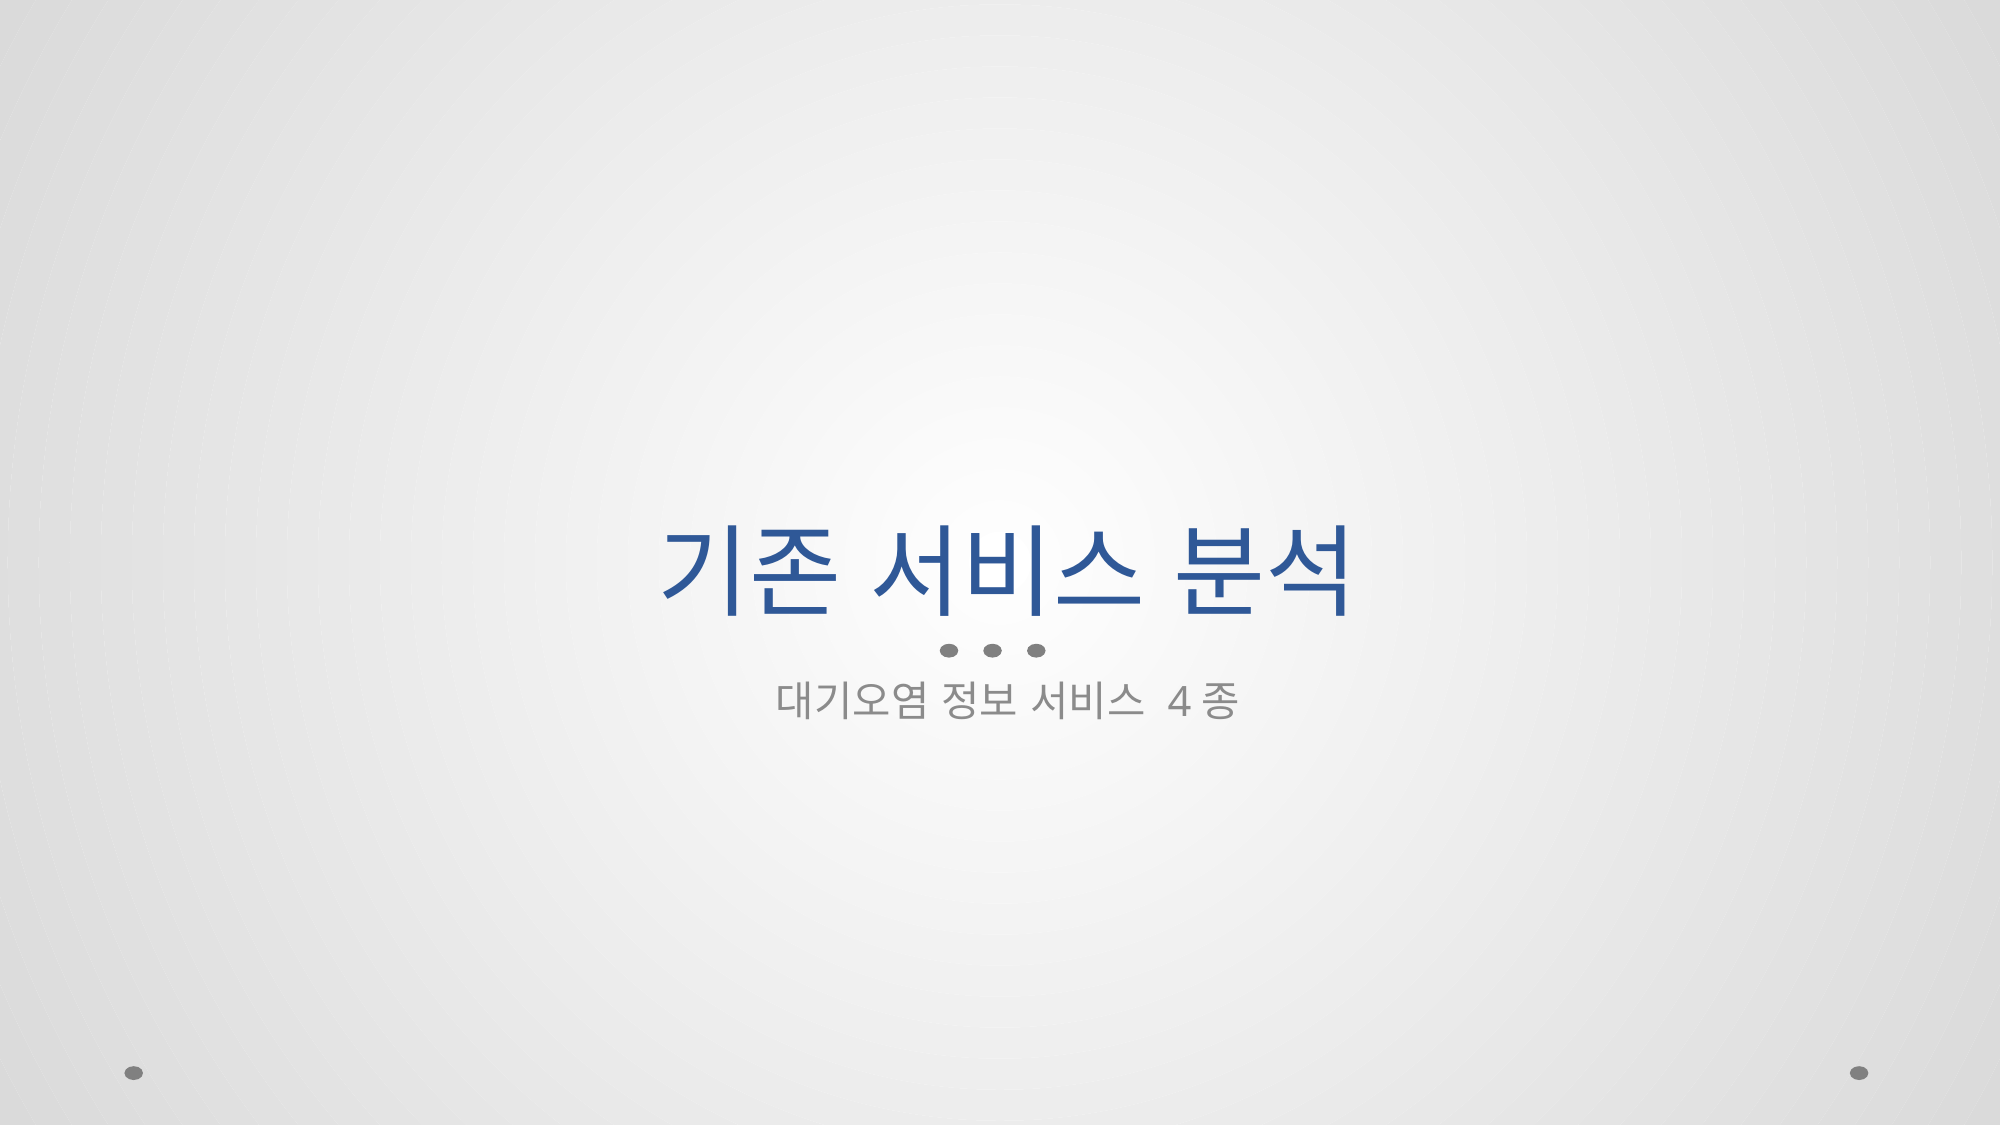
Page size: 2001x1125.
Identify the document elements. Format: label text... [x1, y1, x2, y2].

title 기존 서비스 분석 [157, 224, 1858, 636]
list 대기오염 정보 서비스 4종 [157, 667, 1858, 854]
